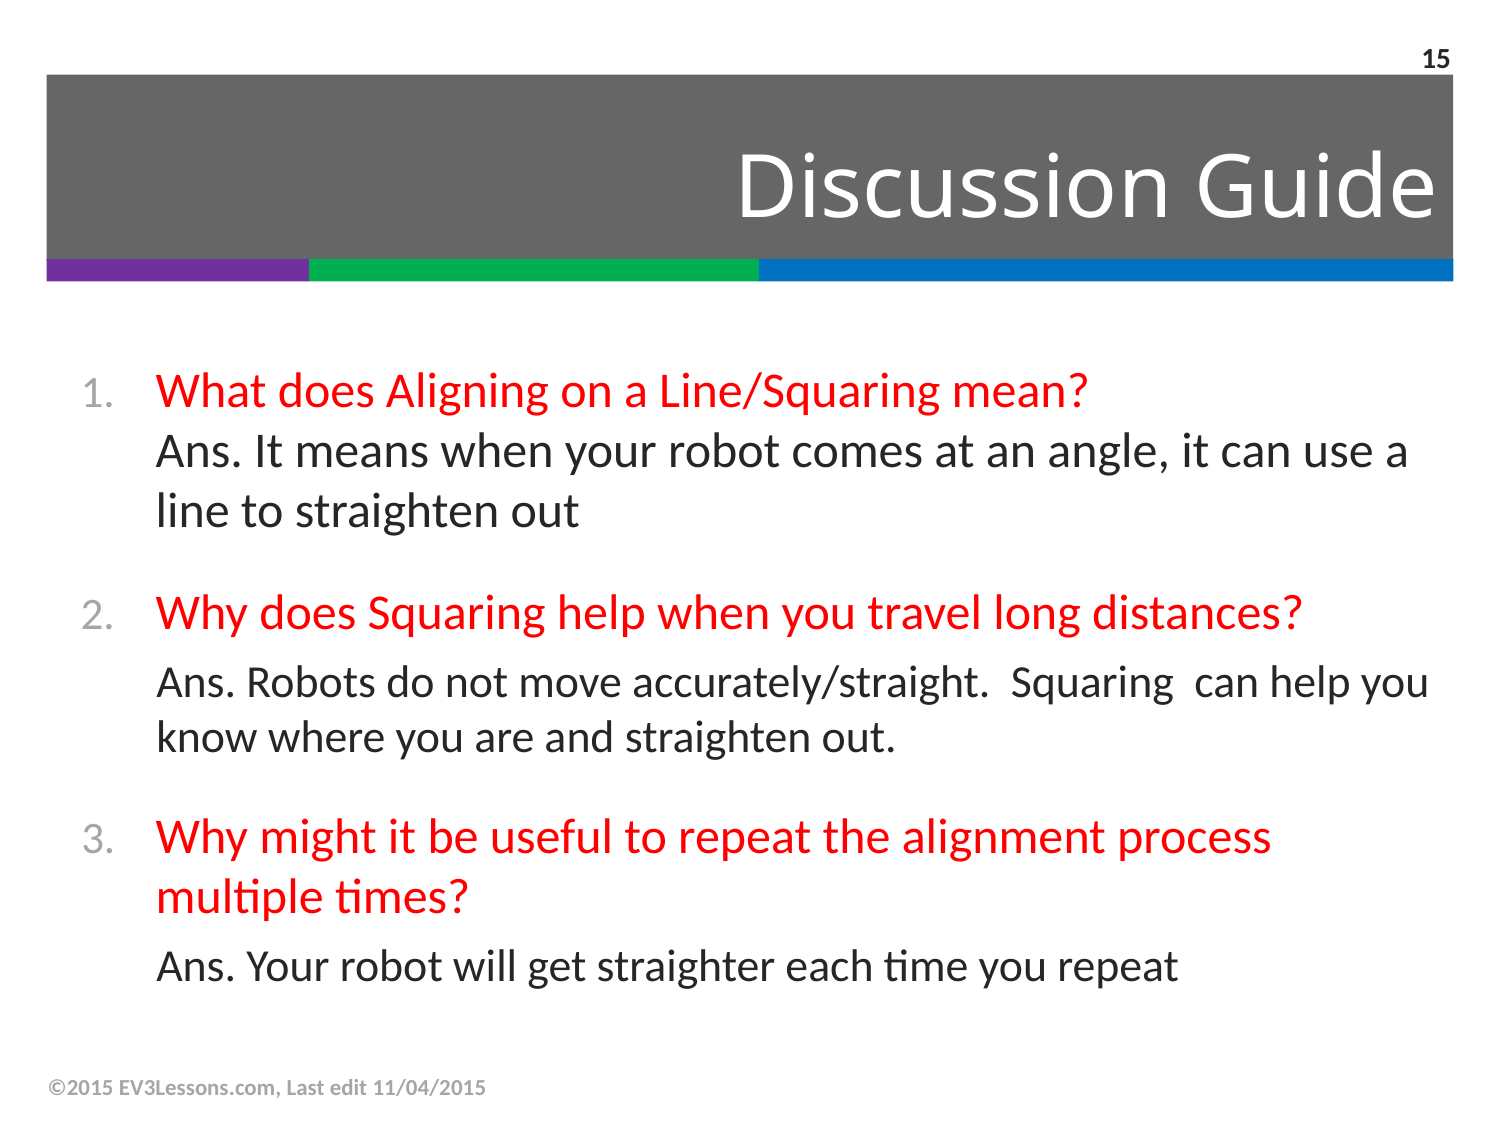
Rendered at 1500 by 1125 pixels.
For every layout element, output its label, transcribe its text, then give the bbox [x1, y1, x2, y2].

slide_number 15 [1362, 27, 1466, 87]
list What does Aligning on a Line/Squaring mean? Ans. It means when your robot comes at an angle, it can use a line to straighten out Why does Squaring help when you travel long distances? Ans. Robots do not move accurately/straight. Squaring can help you know where you are and straighten out. Why might it be useful to repeat the alignment process multiple times? Ans. Your robot will get straighter each time you repeat [65, 350, 1454, 1005]
footer ©2015 EV3Lessons.com, Last edit 11/04/2015 [32, 1055, 1038, 1116]
title Discussion Guide [46, 103, 1454, 263]
